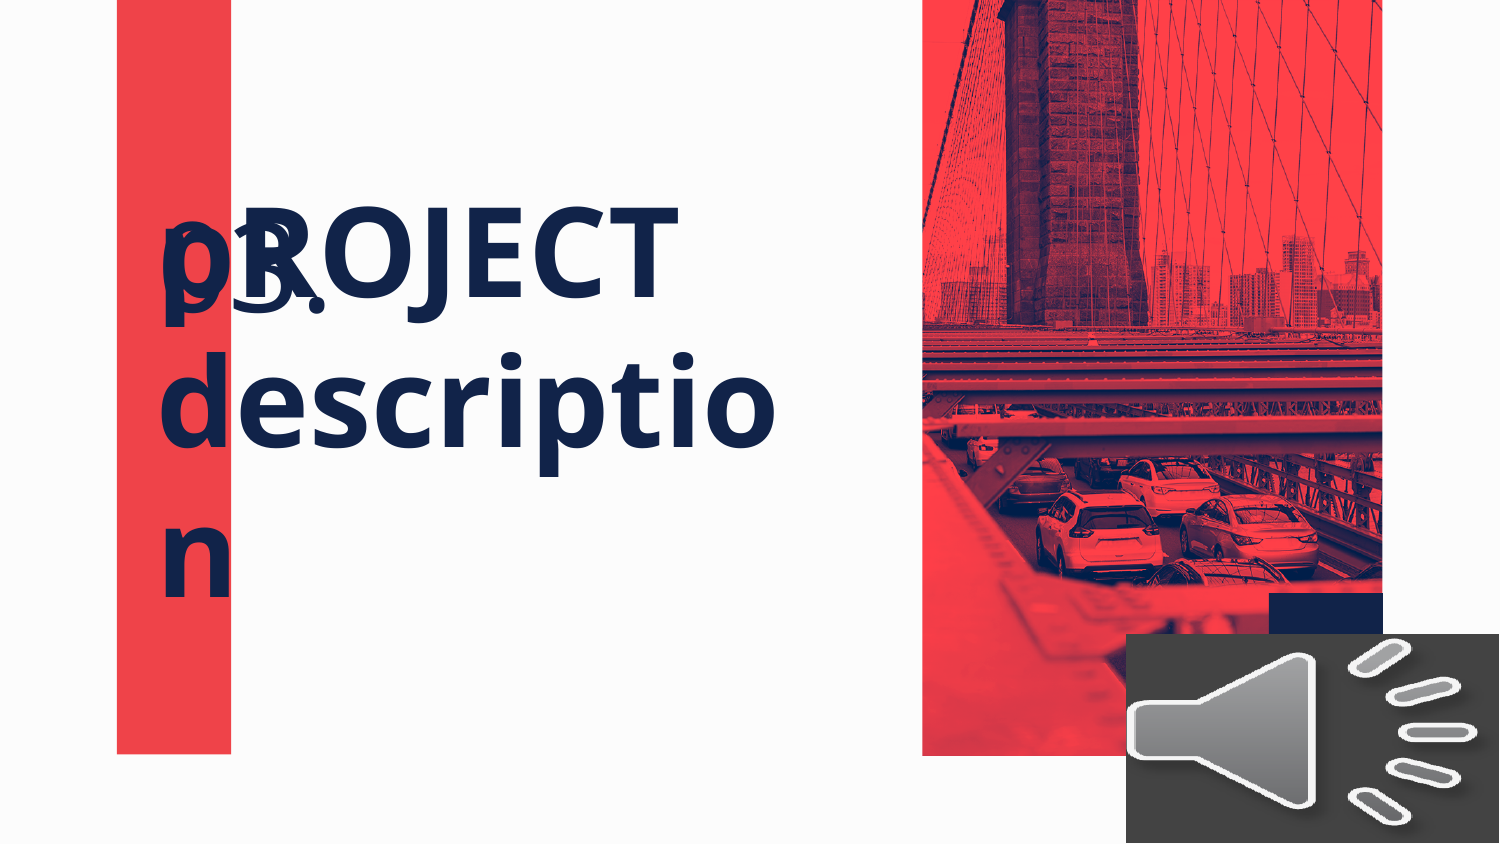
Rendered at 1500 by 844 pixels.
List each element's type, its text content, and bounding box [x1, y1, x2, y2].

title 03. [142, 216, 403, 309]
title pROJECT description [141, 421, 813, 788]
picture [921, 0, 1500, 844]
